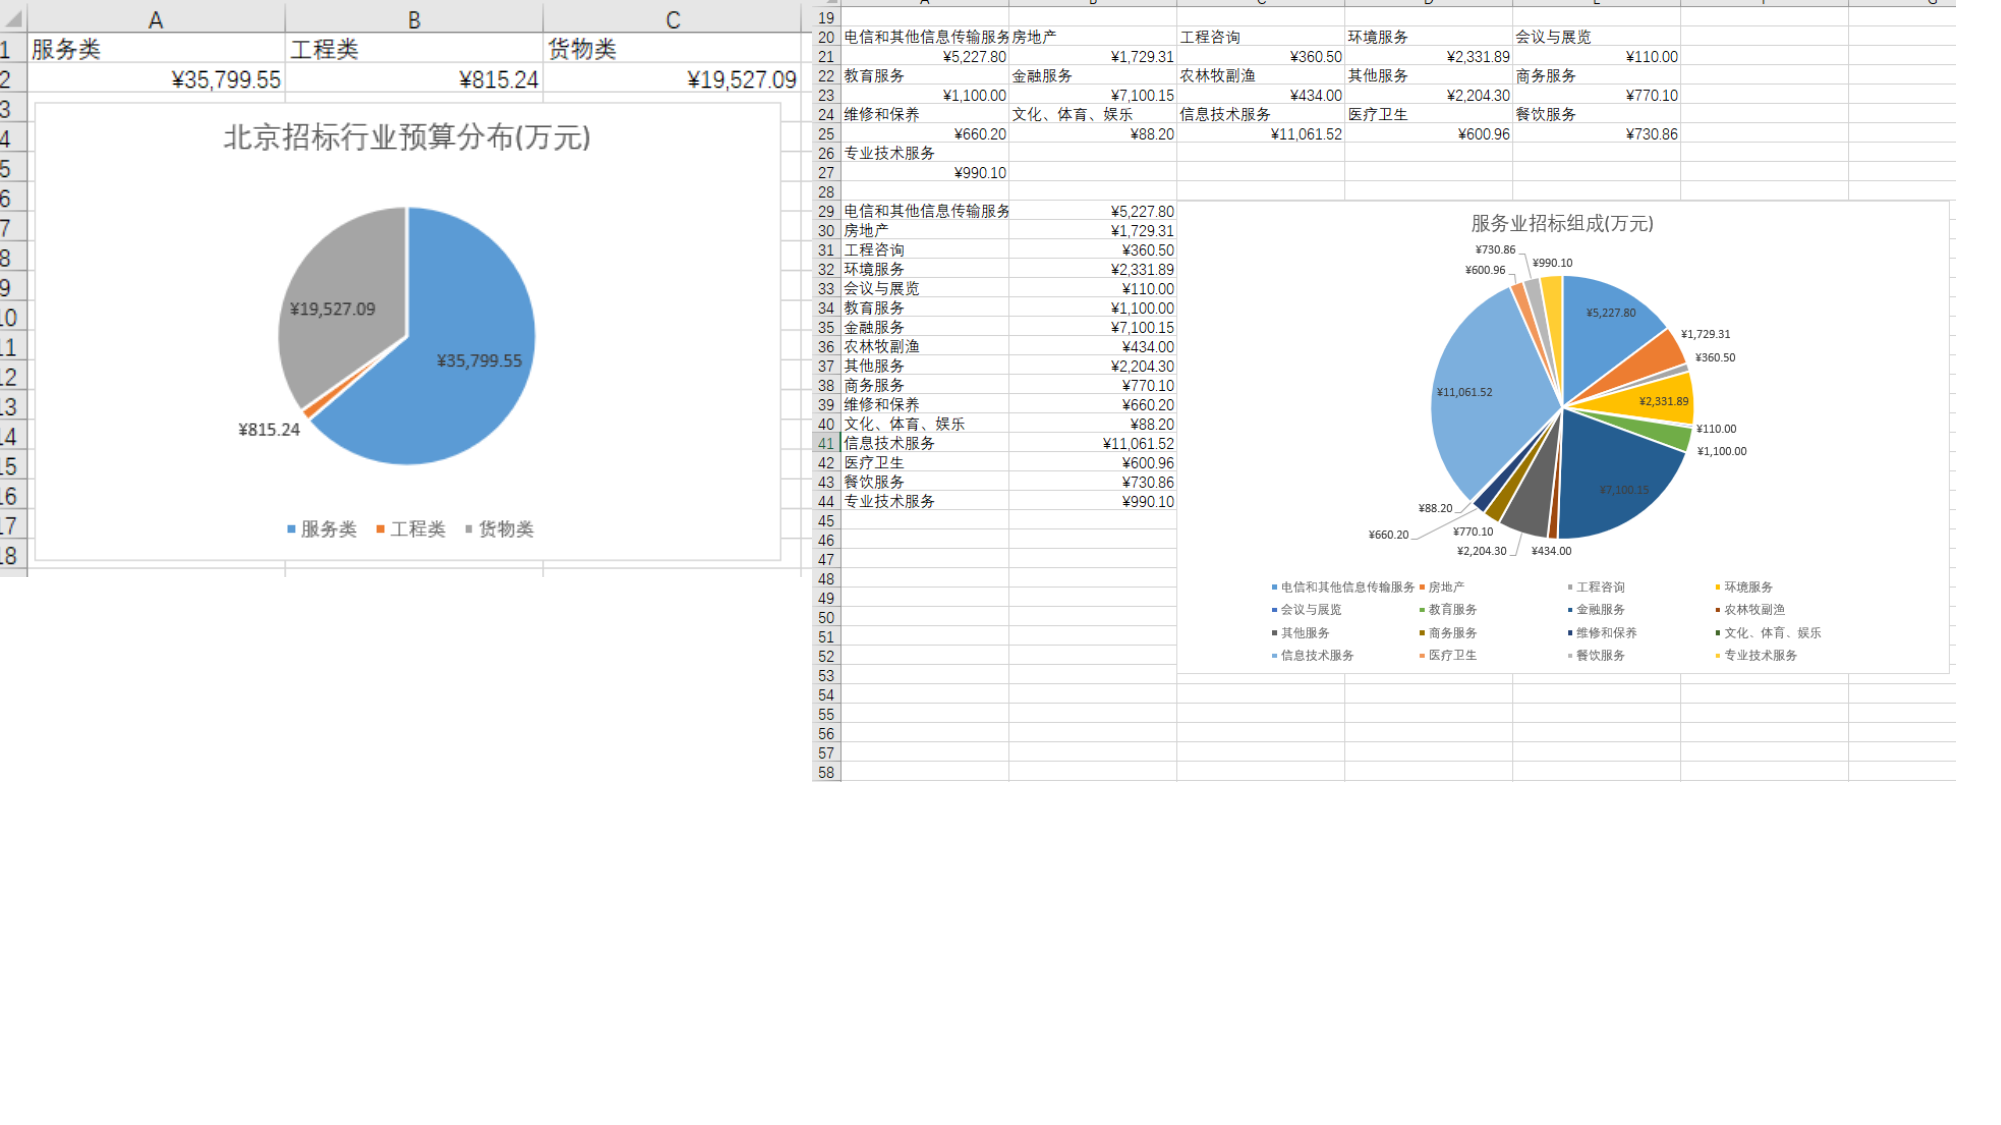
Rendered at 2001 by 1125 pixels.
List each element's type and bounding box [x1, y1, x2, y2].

picture [0, 0, 1956, 782]
